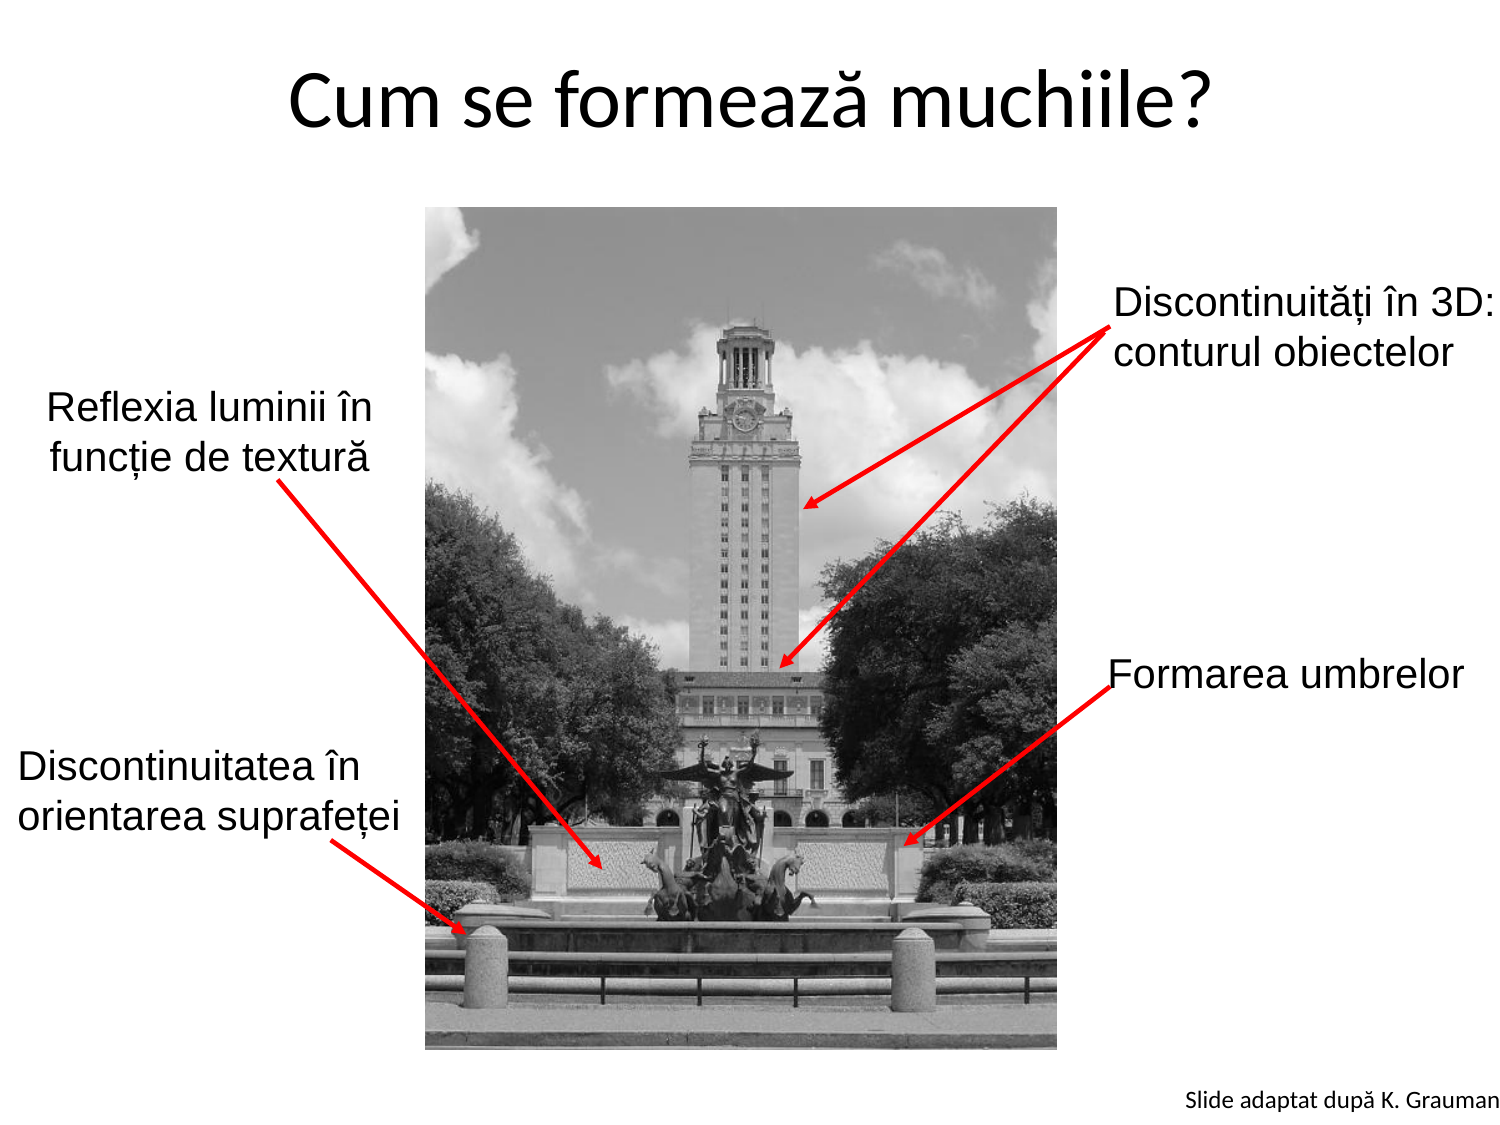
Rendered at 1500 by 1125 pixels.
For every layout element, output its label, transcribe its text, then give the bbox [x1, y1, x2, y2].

text_box Formarea umbrelor [1092, 639, 1500, 705]
text_box Reflexia luminii în funcție de textură [0, 372, 419, 487]
text_box Discontinuități în 3D: conturul obiectelor [1098, 267, 1500, 382]
text_box Discontinuitatea în orientarea suprafeței [2, 730, 419, 846]
text_box Slide adaptat după K. Grauman [1170, 1076, 1500, 1121]
title Cum se formează muchiile? [76, 0, 1427, 188]
picture [424, 207, 1057, 1050]
